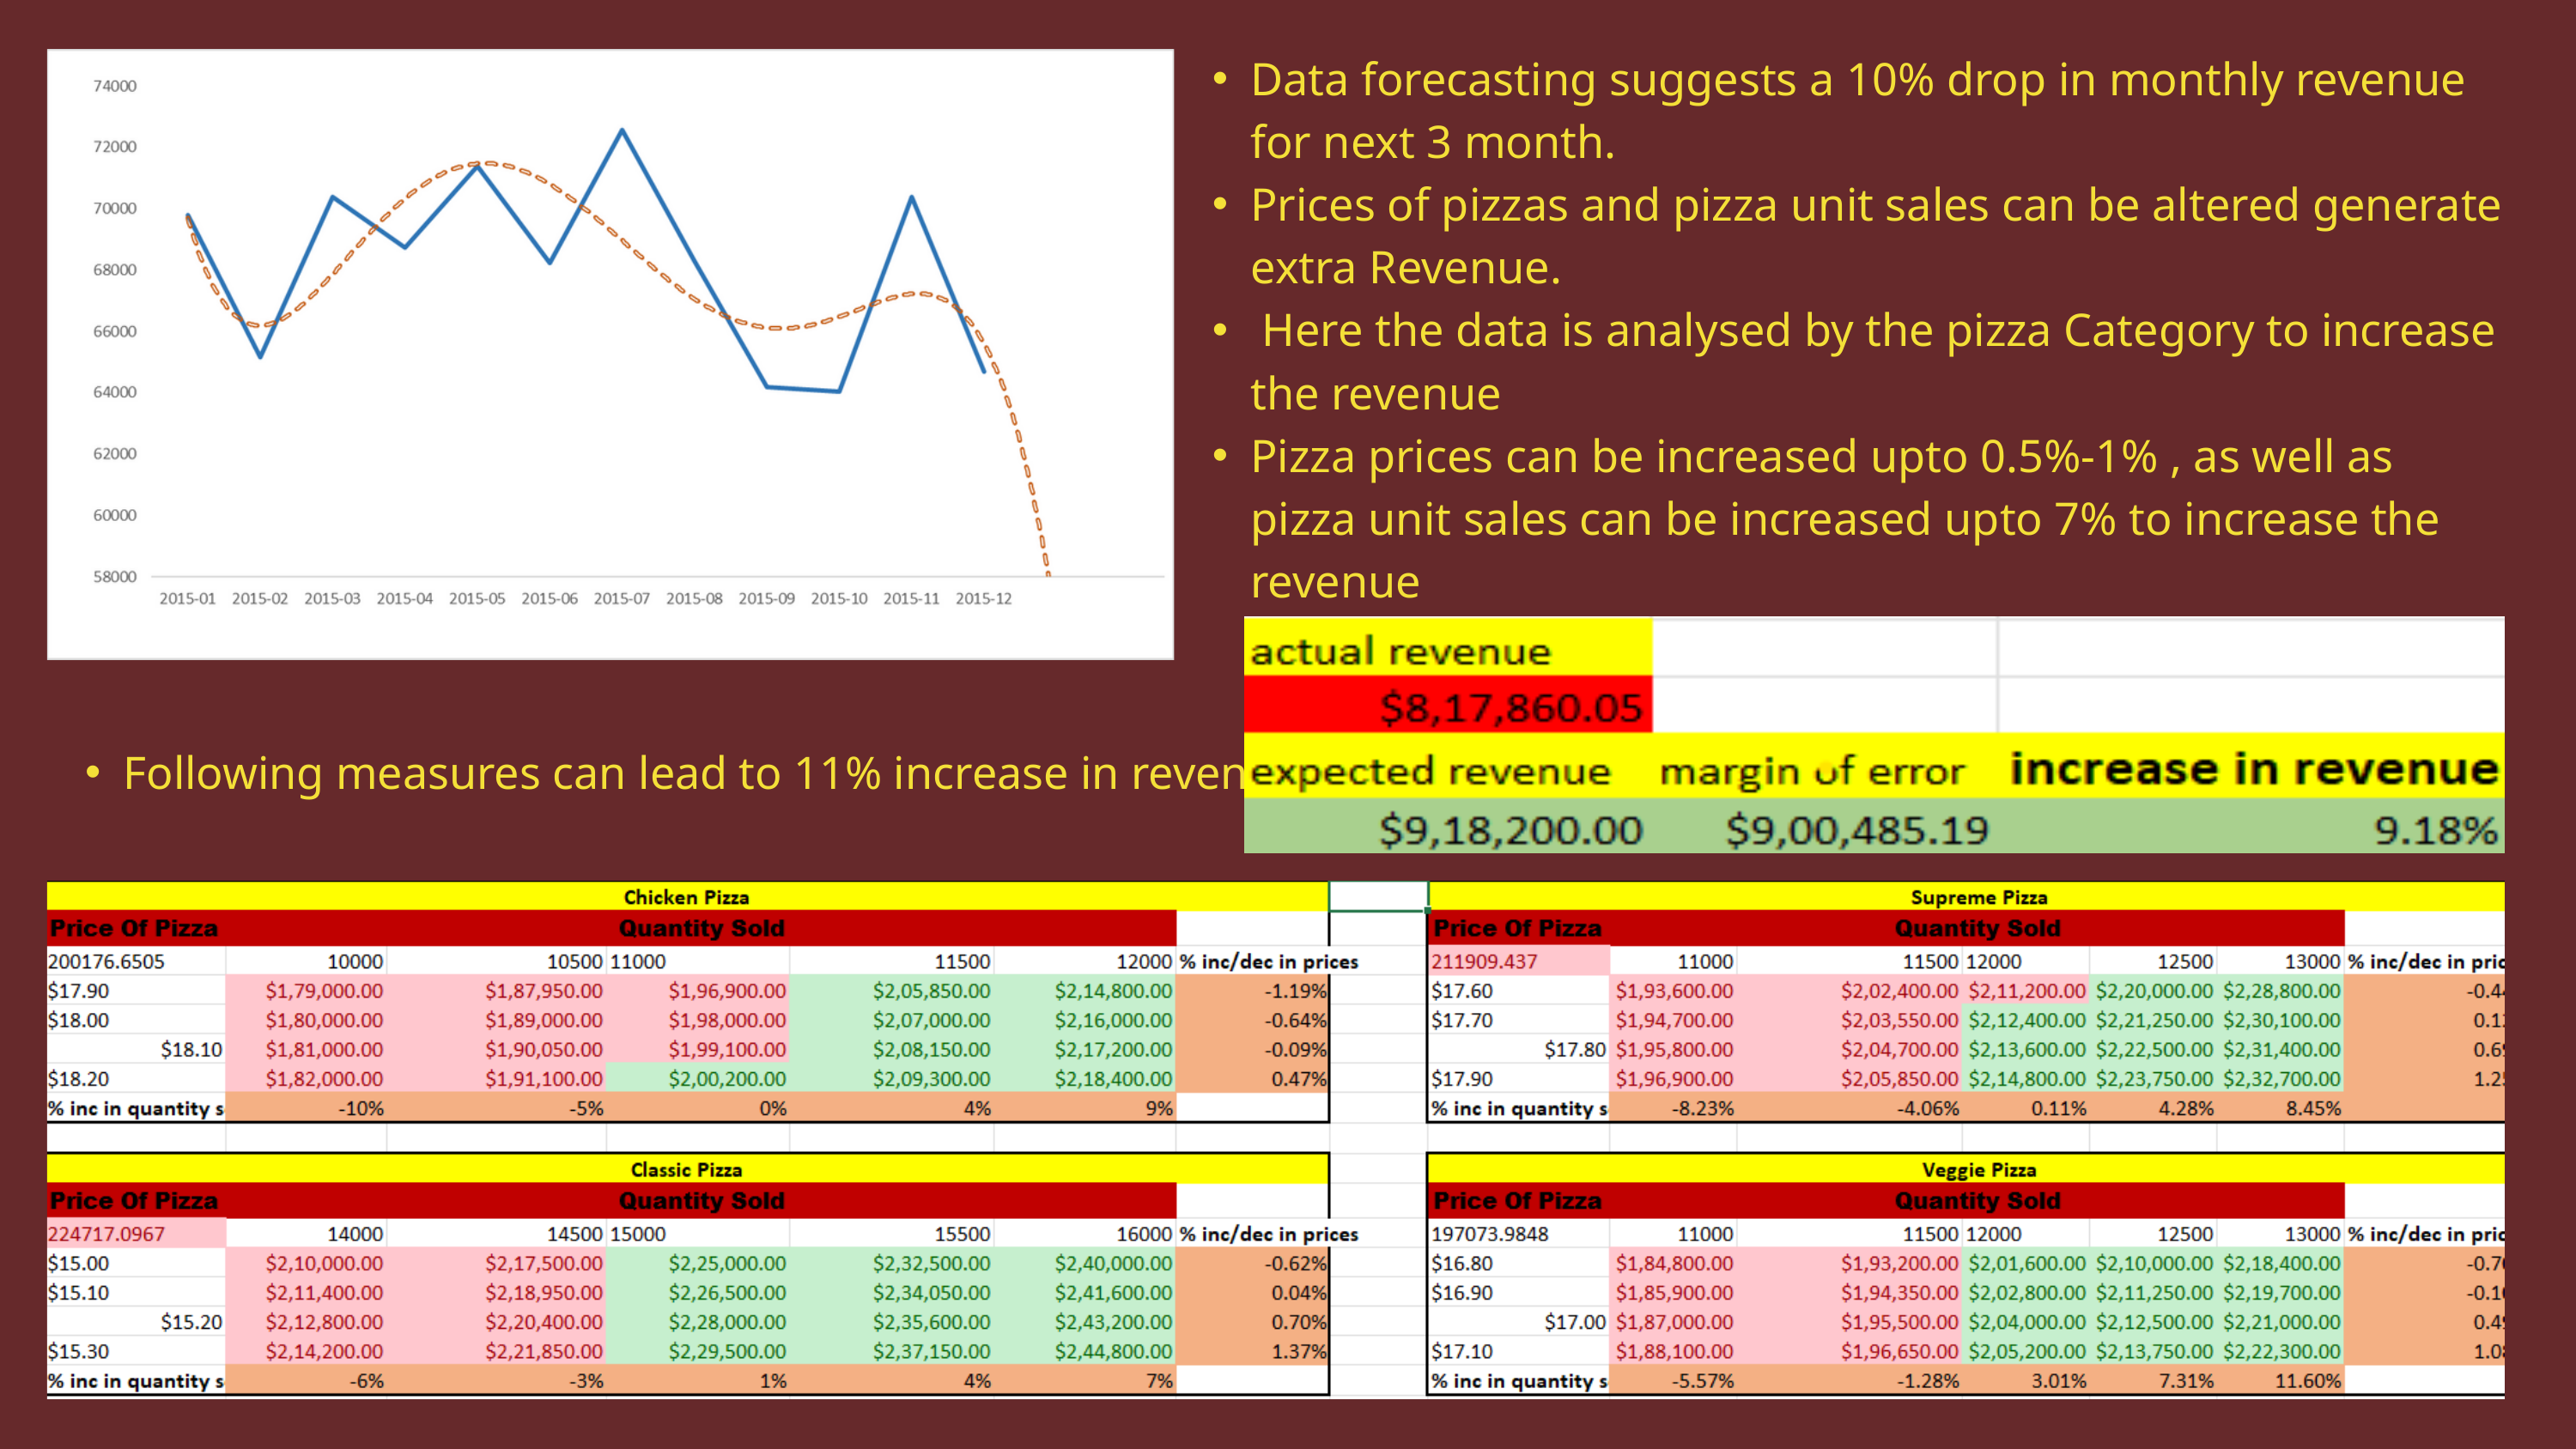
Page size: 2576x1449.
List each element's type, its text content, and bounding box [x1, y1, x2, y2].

text_box Following measures can lead to 11% increase in revenue [46, 736, 1240, 798]
text_box [46, 49, 1175, 660]
picture [1244, 616, 2506, 853]
text_box Data forecasting suggests a 10% drop in monthly revenue for next 3 month. Prices of pizzas and pizza unit sales can be altered generate extra Revenue. Here the data is analysed by the pizza Category to increase the revenue Pizza prices can be increased upto 0.5%-1% , as well as pizza unit sales can be increased upto 7% to increase the revenue [1174, 41, 2505, 608]
text_box [46, 881, 2505, 1399]
